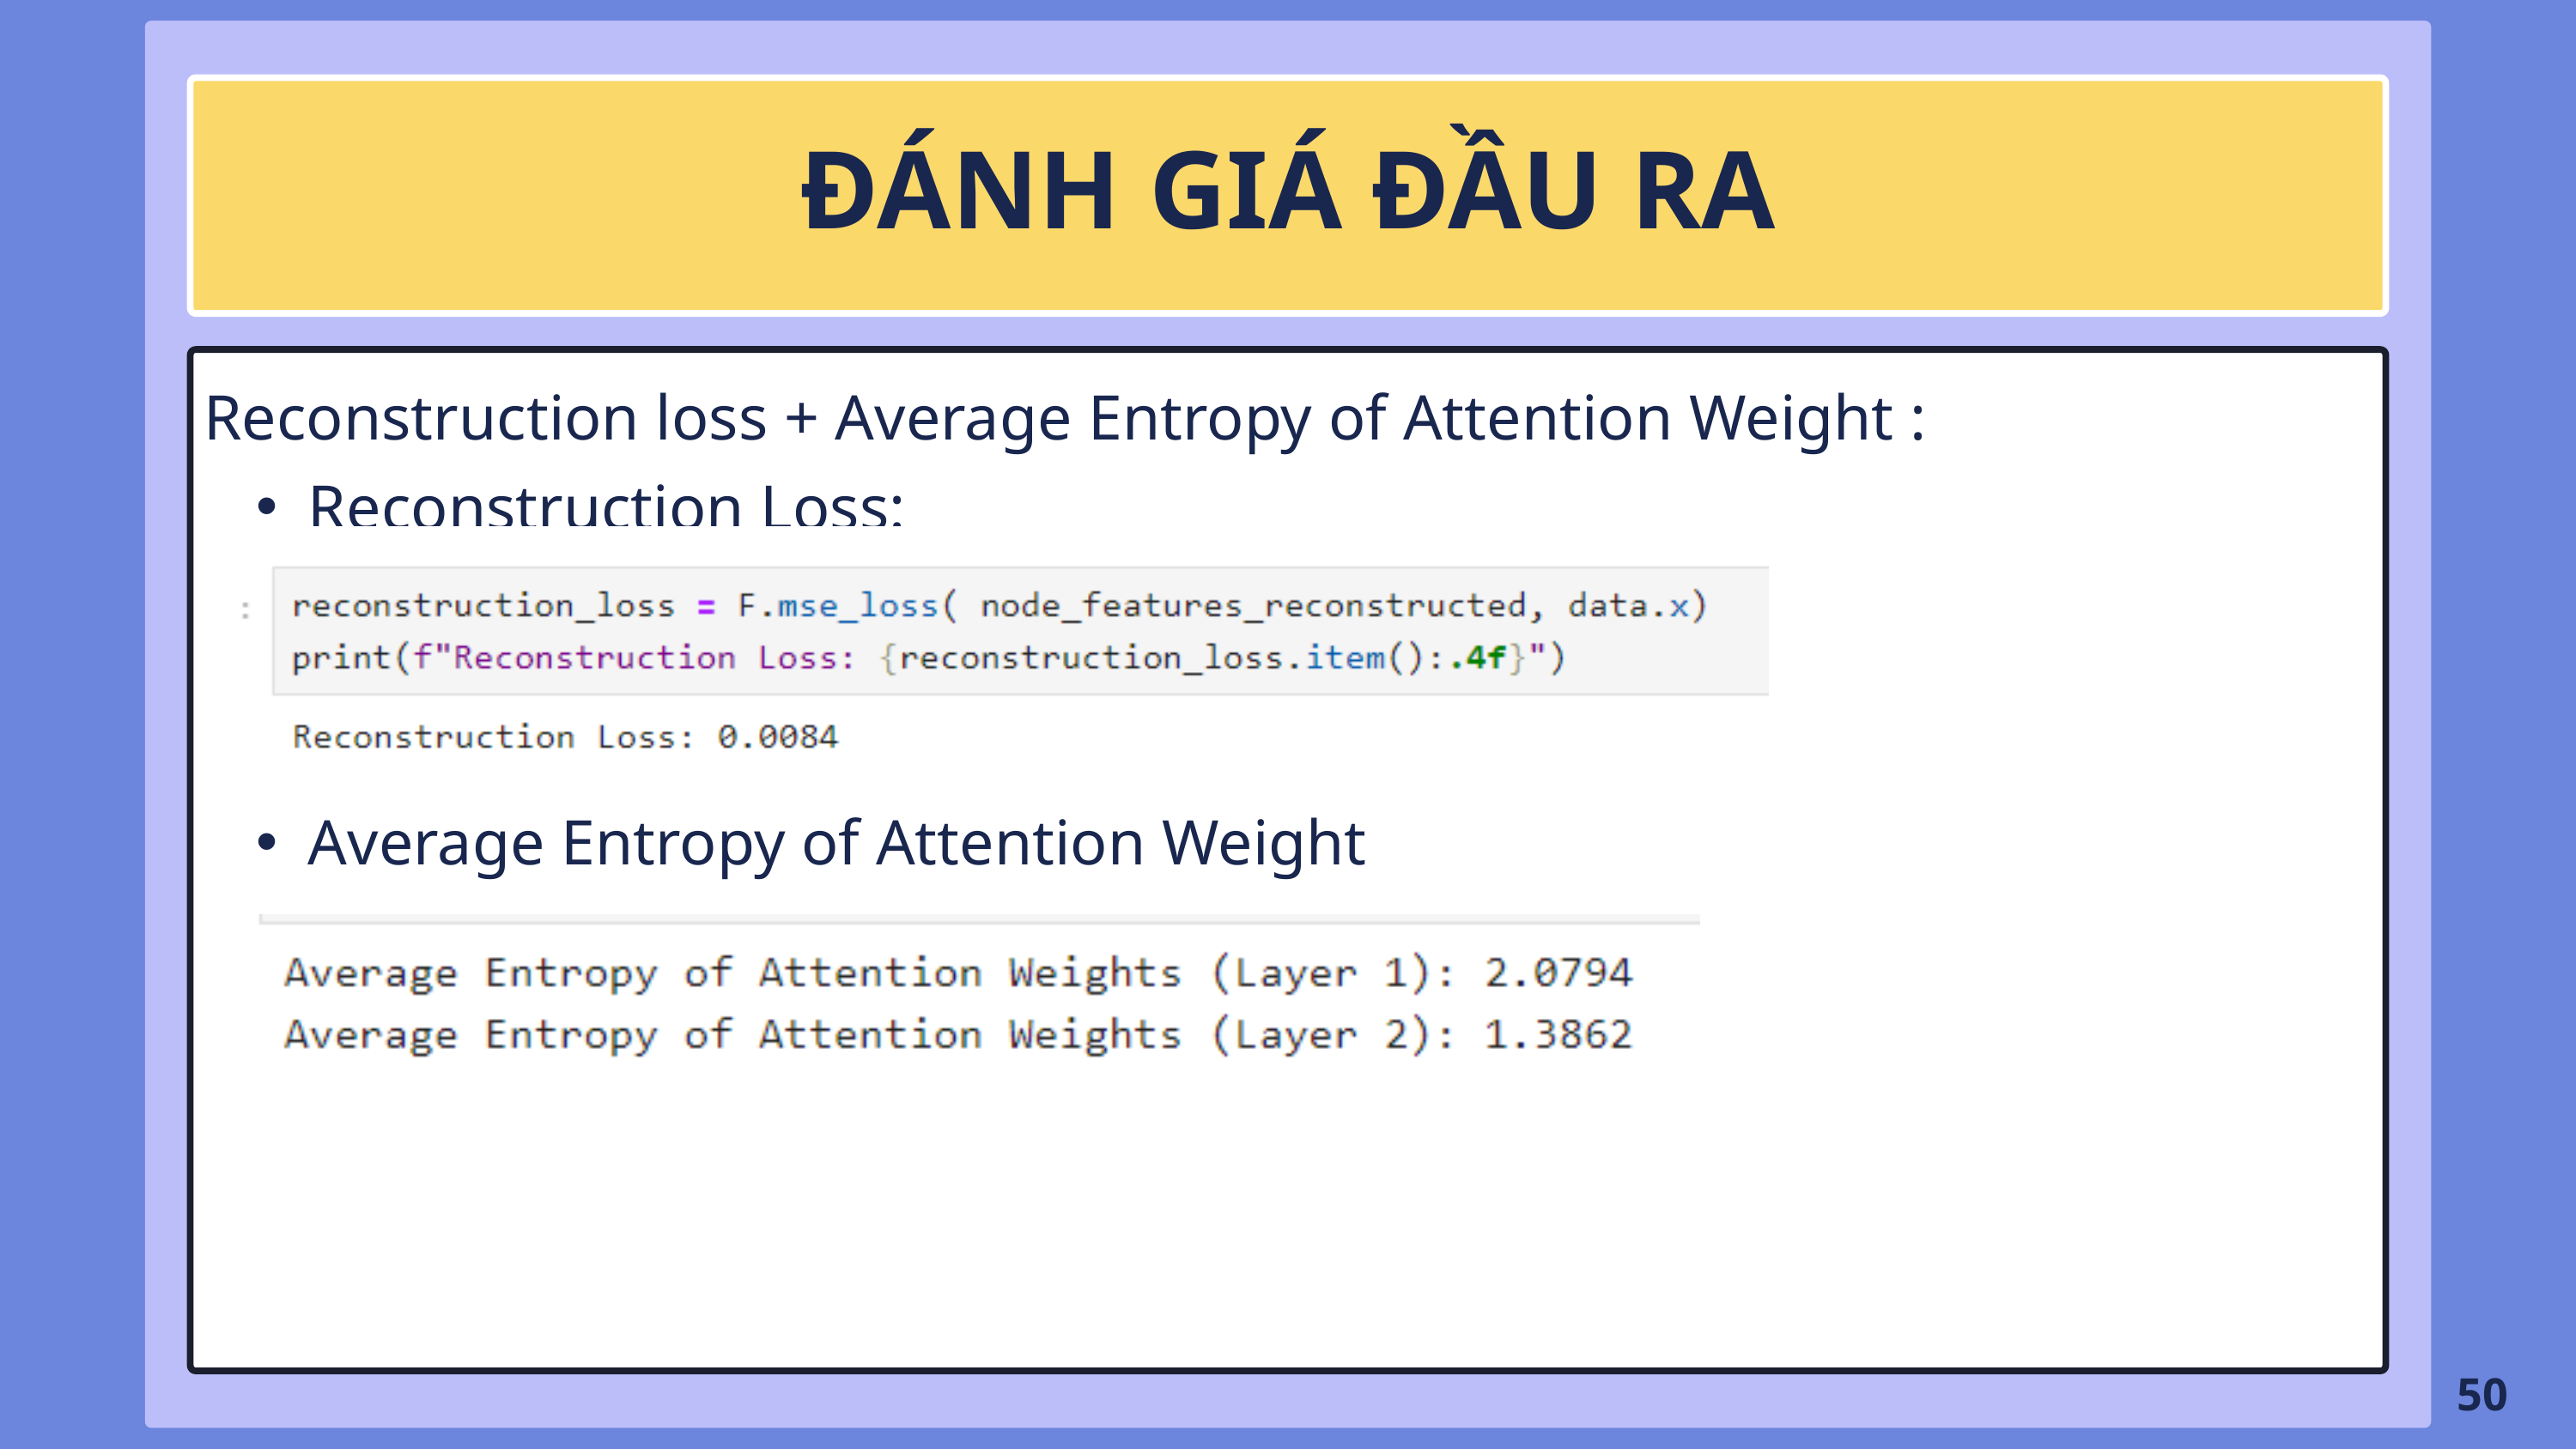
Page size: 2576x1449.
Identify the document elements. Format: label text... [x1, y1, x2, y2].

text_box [144, 20, 2432, 1428]
text_box 50 [2435, 1370, 2531, 1421]
